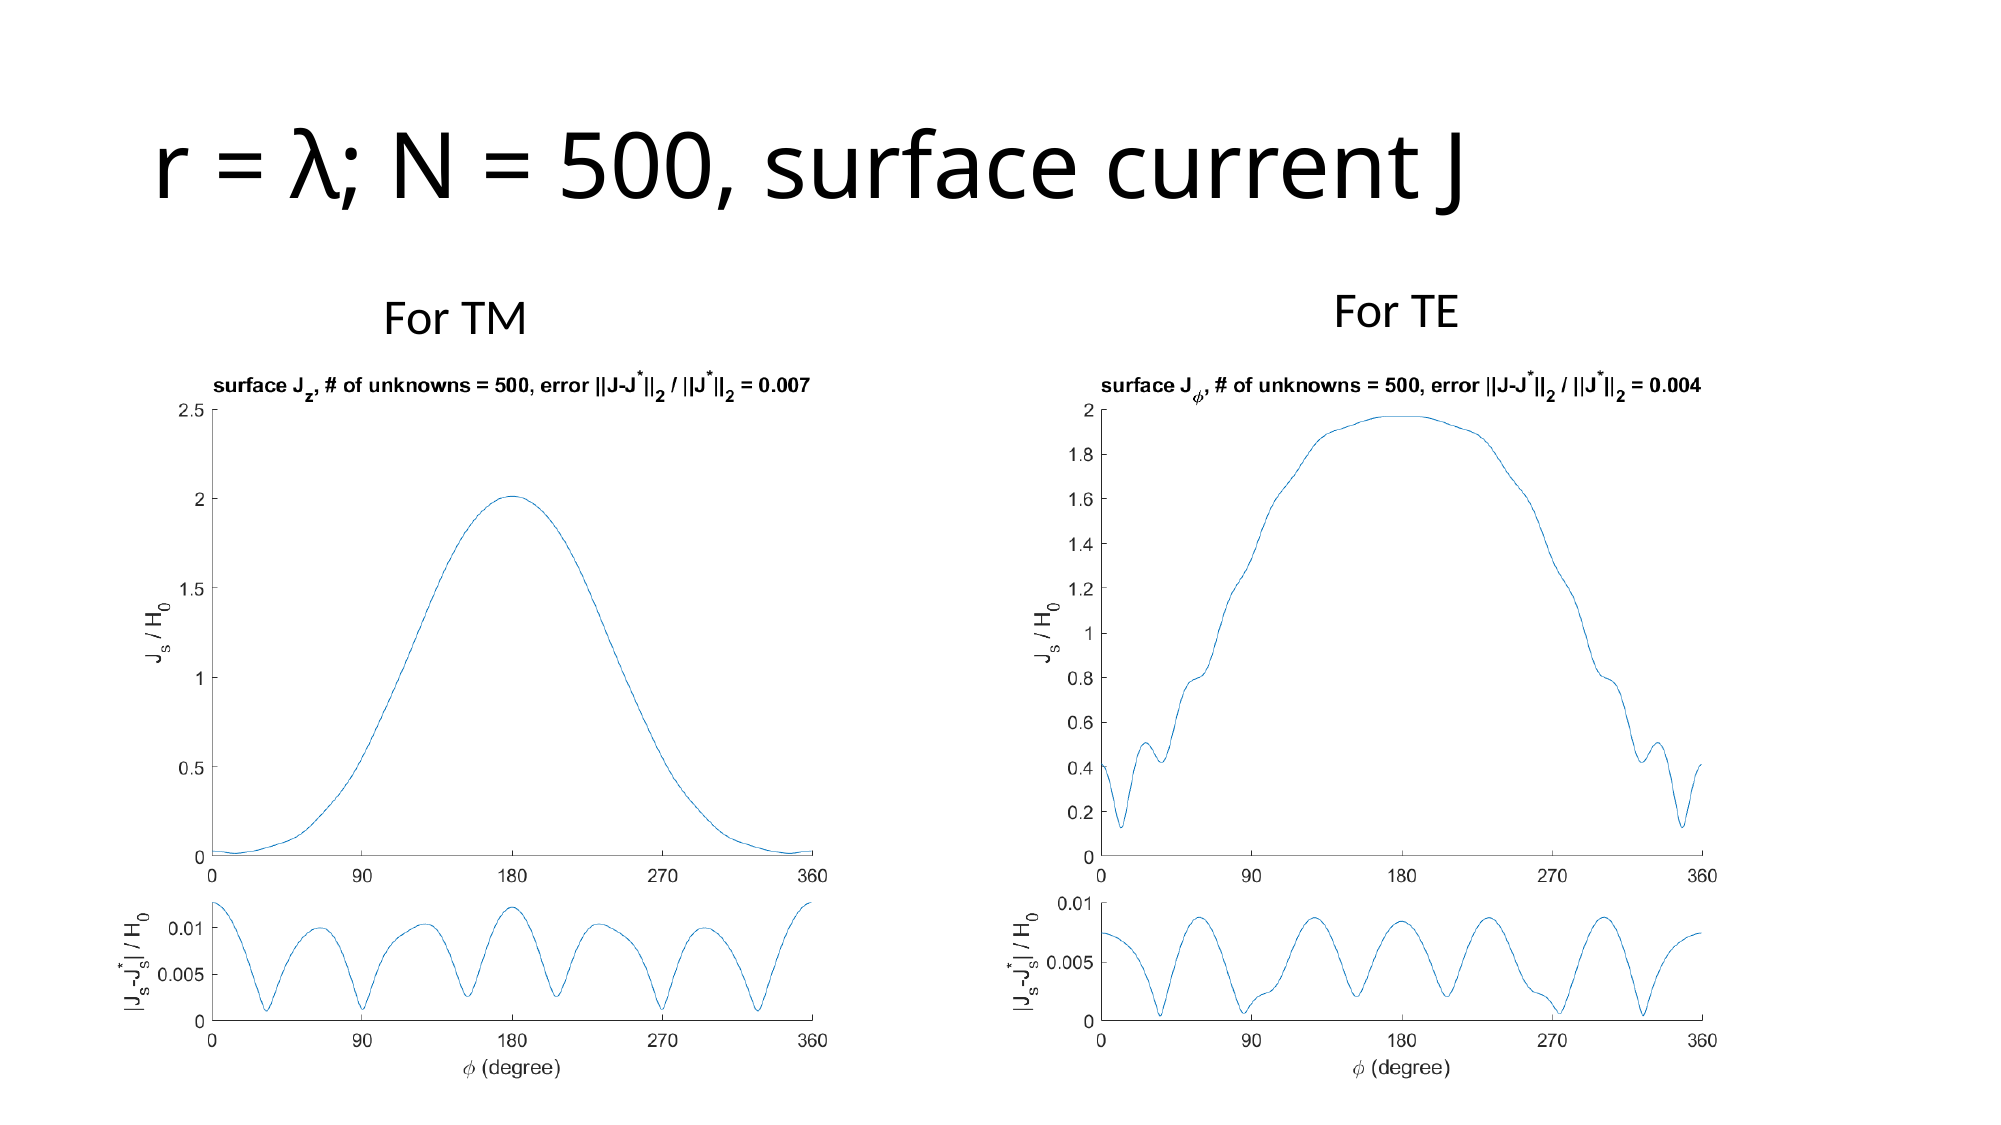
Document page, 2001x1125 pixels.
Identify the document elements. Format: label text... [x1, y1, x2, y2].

text_box For TE [1318, 270, 1475, 345]
text_box For TM [369, 277, 544, 352]
picture [110, 352, 886, 1104]
picture [999, 352, 1776, 1104]
title r = λ; N = 500, surface current J [137, 59, 1863, 278]
